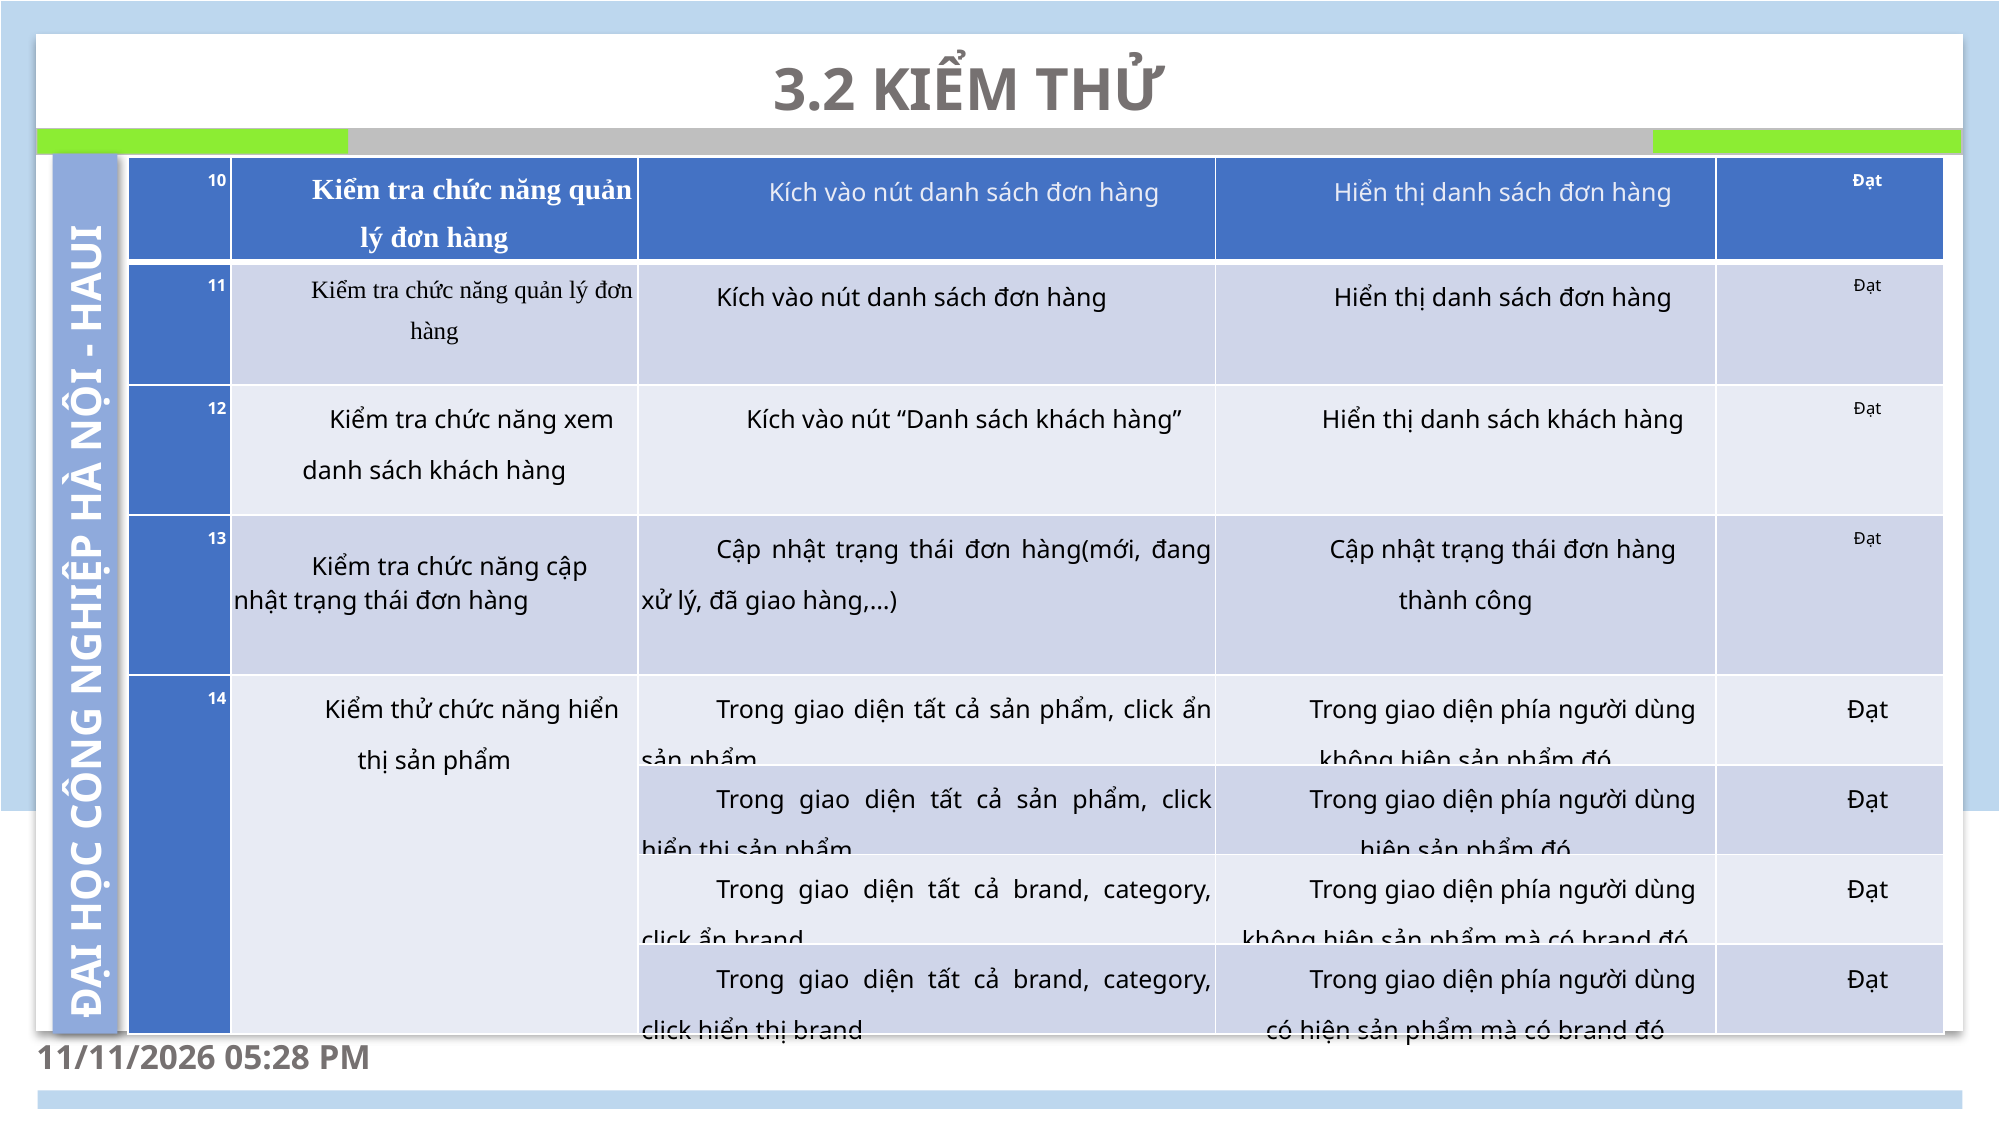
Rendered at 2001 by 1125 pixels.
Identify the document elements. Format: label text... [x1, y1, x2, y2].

table_cell Hiển thị danh sách đơn hàng [1216, 265, 1715, 384]
table_cell Đạt [1717, 265, 1943, 384]
table_cell 11 [129, 265, 230, 384]
table_cell Đạt [1717, 676, 1943, 764]
table_cell Hiển thị danh sách khách hàng [1216, 386, 1715, 514]
table_cell Đạt [1717, 386, 1943, 514]
table_cell Đạt [1717, 855, 1943, 943]
table_cell 13 [129, 516, 230, 674]
table_header Kích vào nút danh sách đơn hàng [639, 158, 1215, 259]
table_cell Kích vào nút danh sách đơn hàng [639, 265, 1215, 384]
table_header Đạt [1717, 158, 1943, 259]
table_cell 14 [129, 676, 230, 1033]
table_cell Kiểm tra chức năng cập nhật trạng thái đơn hàng [232, 516, 637, 674]
table_cell Kiểm tra chức năng xem danh sách khách hàng [232, 386, 637, 514]
table_header Kiểm tra chức năng quản lý đơn hàng [232, 158, 637, 259]
table_cell Đạt [1717, 945, 1943, 1033]
table_cell Đạt [1717, 516, 1943, 674]
text_box 3.2 KIỂM THỬ [74, 44, 1865, 130]
table_cell Trong giao diện tất cả brand, category, click hiển thị brand [639, 945, 1215, 1033]
table_cell Kích vào nút “Danh sách khách hàng” [639, 386, 1215, 514]
table_cell Kiểm tra chức năng quản lý đơn hàng [232, 265, 637, 384]
table_cell Trong giao diện tất cả brand, category, click ẩn brand [639, 855, 1215, 943]
table_cell Trong giao diện phía người dùng có hiện sản phẩm mà có brand đó [1216, 945, 1715, 1033]
table_cell Trong giao diện tất cả sản phẩm, click ẩn sản phẩm [639, 676, 1215, 764]
table_cell Trong giao diện phía người dùng hiện sản phẩm đó [1216, 766, 1715, 854]
table_cell Cập nhật trạng thái đơn hàng(mới, đang xử lý, đã giao hàng,…) [639, 516, 1215, 674]
table_header 10 [129, 158, 230, 259]
table_cell 12 [129, 386, 230, 514]
table_header Hiển thị danh sách đơn hàng [1216, 158, 1715, 259]
table_cell Đạt [1717, 766, 1943, 854]
table_cell Kiểm thử chức năng hiển thị sản phẩm [232, 676, 637, 1033]
table_cell Trong giao diện phía người dùng không hiện sản phẩm mà có brand đó [1216, 855, 1715, 943]
table_cell Trong giao diện tất cả sản phẩm, click hiển thị sản phẩm [639, 766, 1215, 854]
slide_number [21, 1028, 444, 1089]
table_cell Cập nhật trạng thái đơn hàng thành công [1216, 516, 1715, 674]
table_cell Trong giao diện phía người dùng không hiện sản phẩm đó [1216, 676, 1715, 764]
